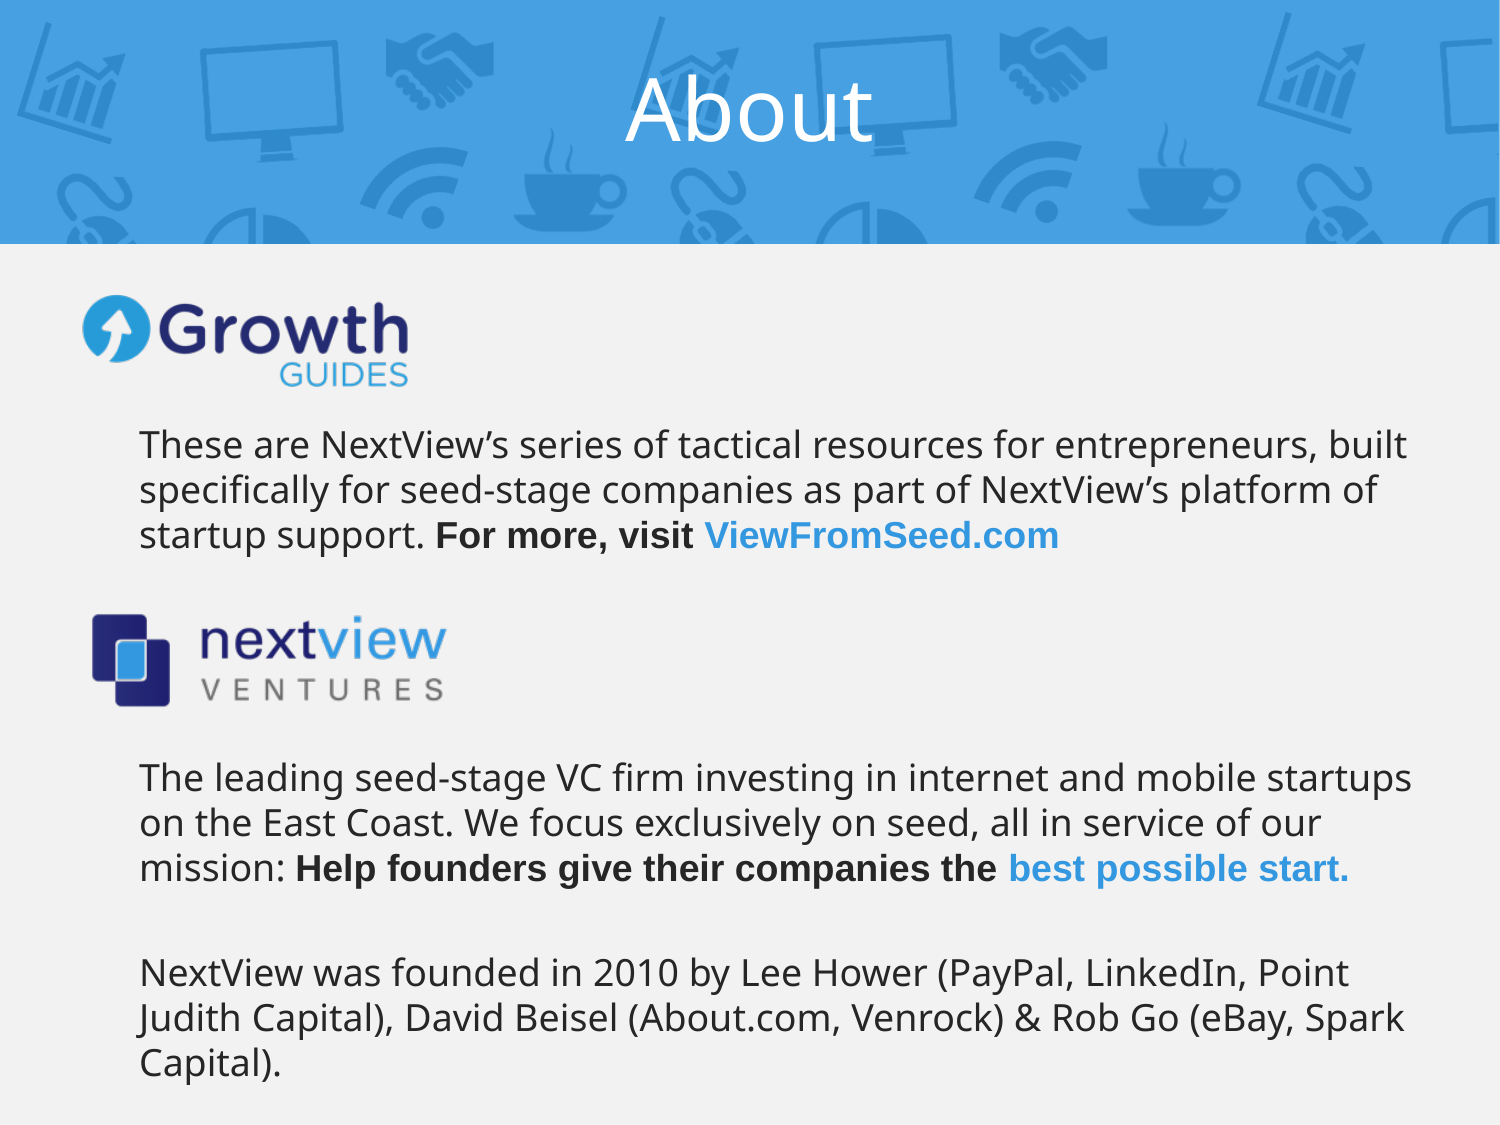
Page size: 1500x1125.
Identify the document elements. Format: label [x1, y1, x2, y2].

text_box [55, 75, 1468, 994]
picture [0, 0, 1500, 244]
